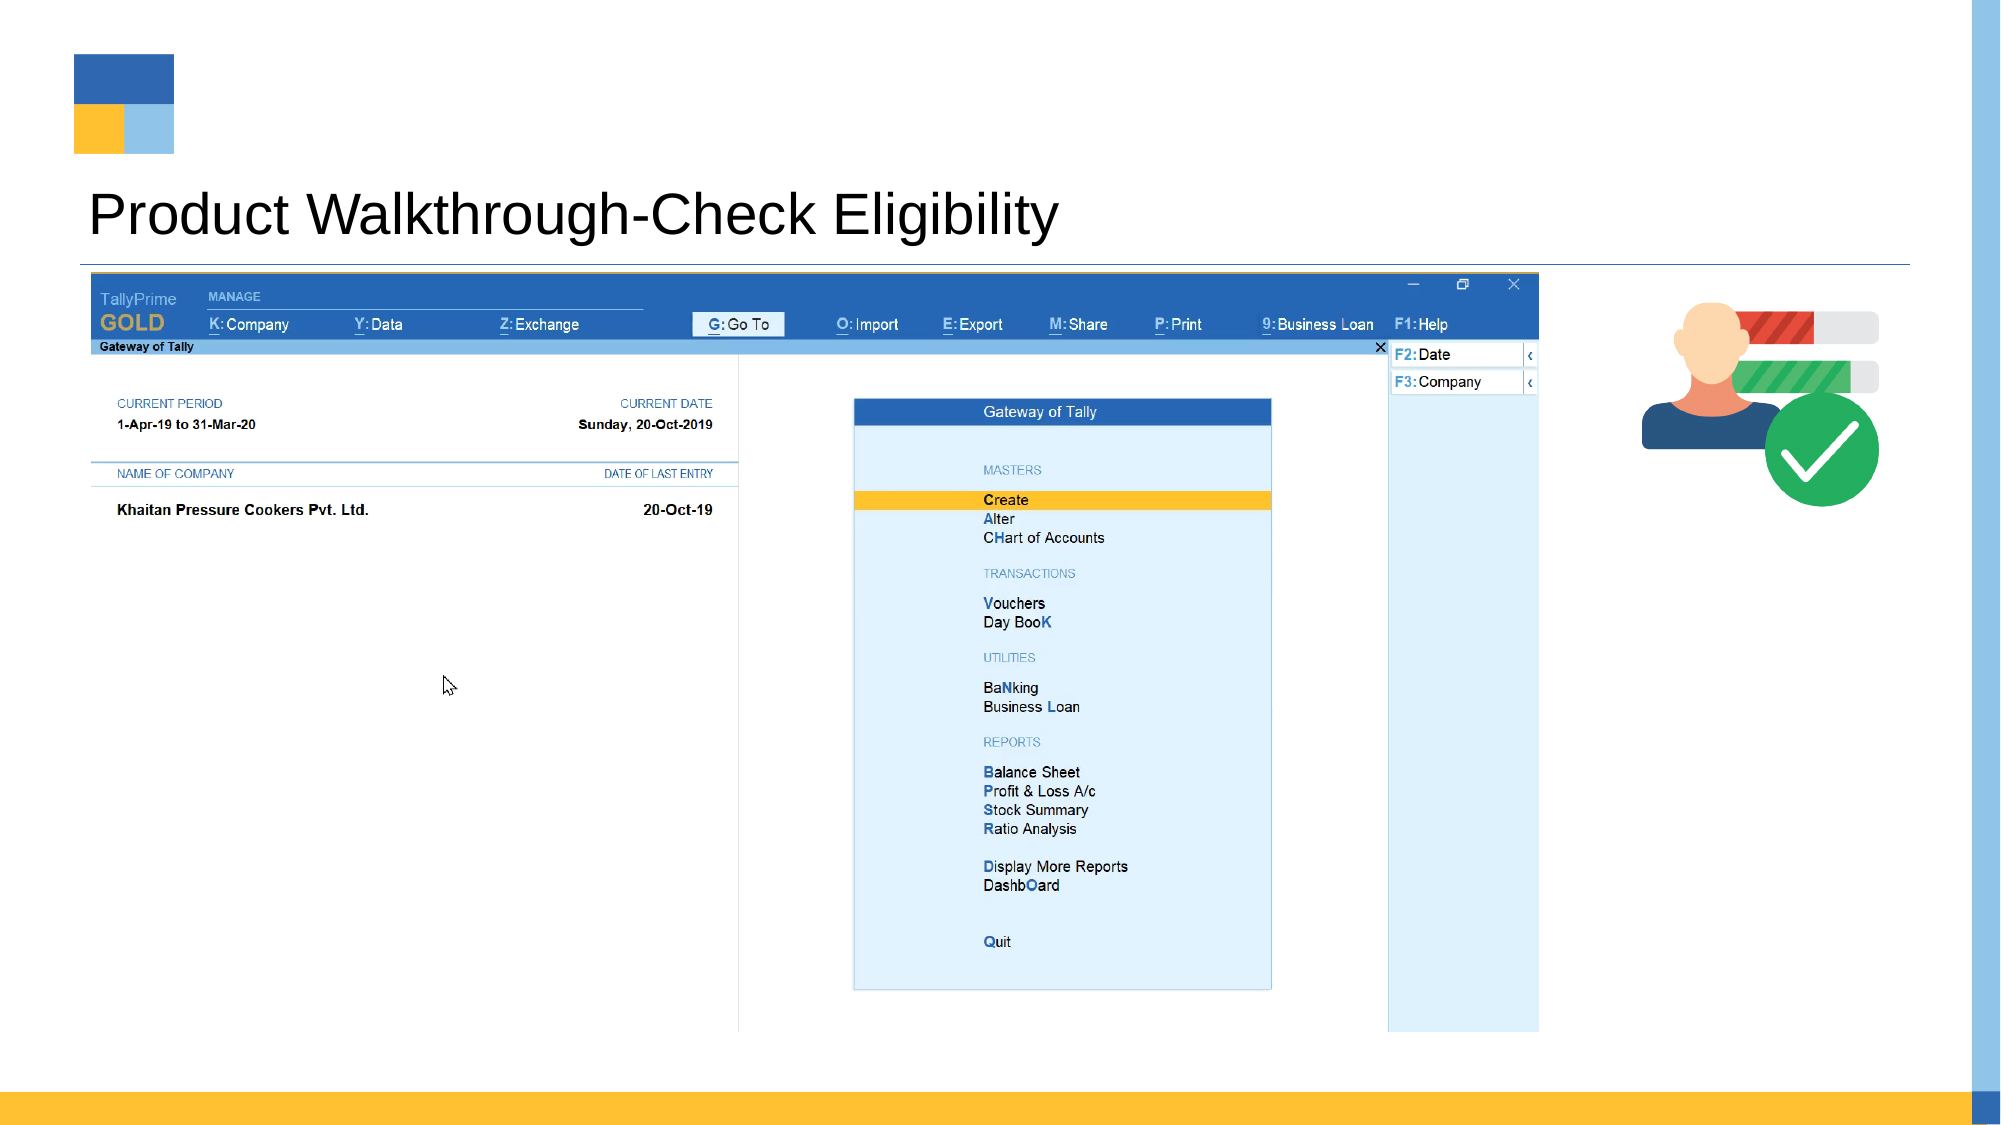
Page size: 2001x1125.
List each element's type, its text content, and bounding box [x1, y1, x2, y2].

picture [1642, 286, 1879, 523]
picture [74, 54, 174, 154]
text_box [90, 272, 1539, 1033]
title Product Walkthrough-Check Eligibility [74, 176, 1904, 251]
